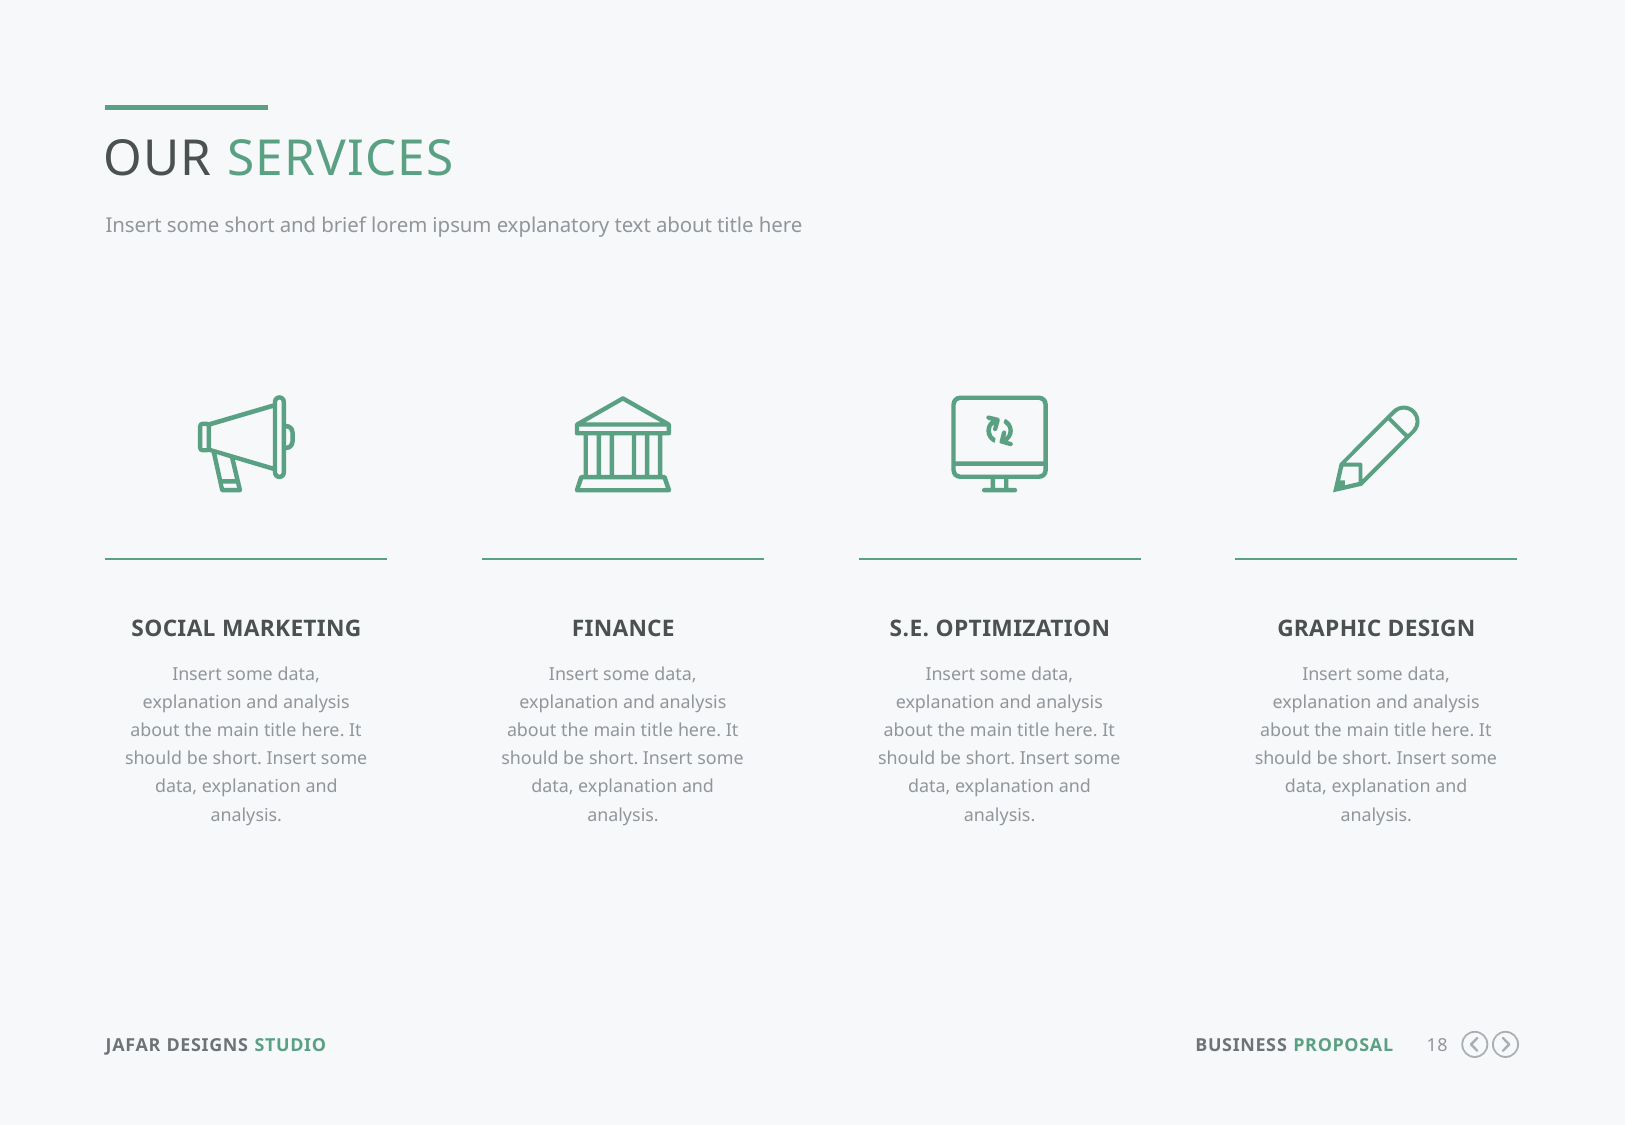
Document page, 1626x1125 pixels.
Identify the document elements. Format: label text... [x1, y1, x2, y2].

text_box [1251, 614, 1501, 799]
text_box [951, 395, 1048, 493]
list Our Services [103, 125, 1518, 188]
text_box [498, 614, 748, 799]
text_box [197, 395, 295, 493]
list Insert some short and brief lorem ipsum explanatory text about title here [105, 209, 1519, 241]
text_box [121, 614, 371, 799]
text_box [574, 396, 672, 493]
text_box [875, 614, 1125, 799]
text_box [1333, 405, 1420, 493]
